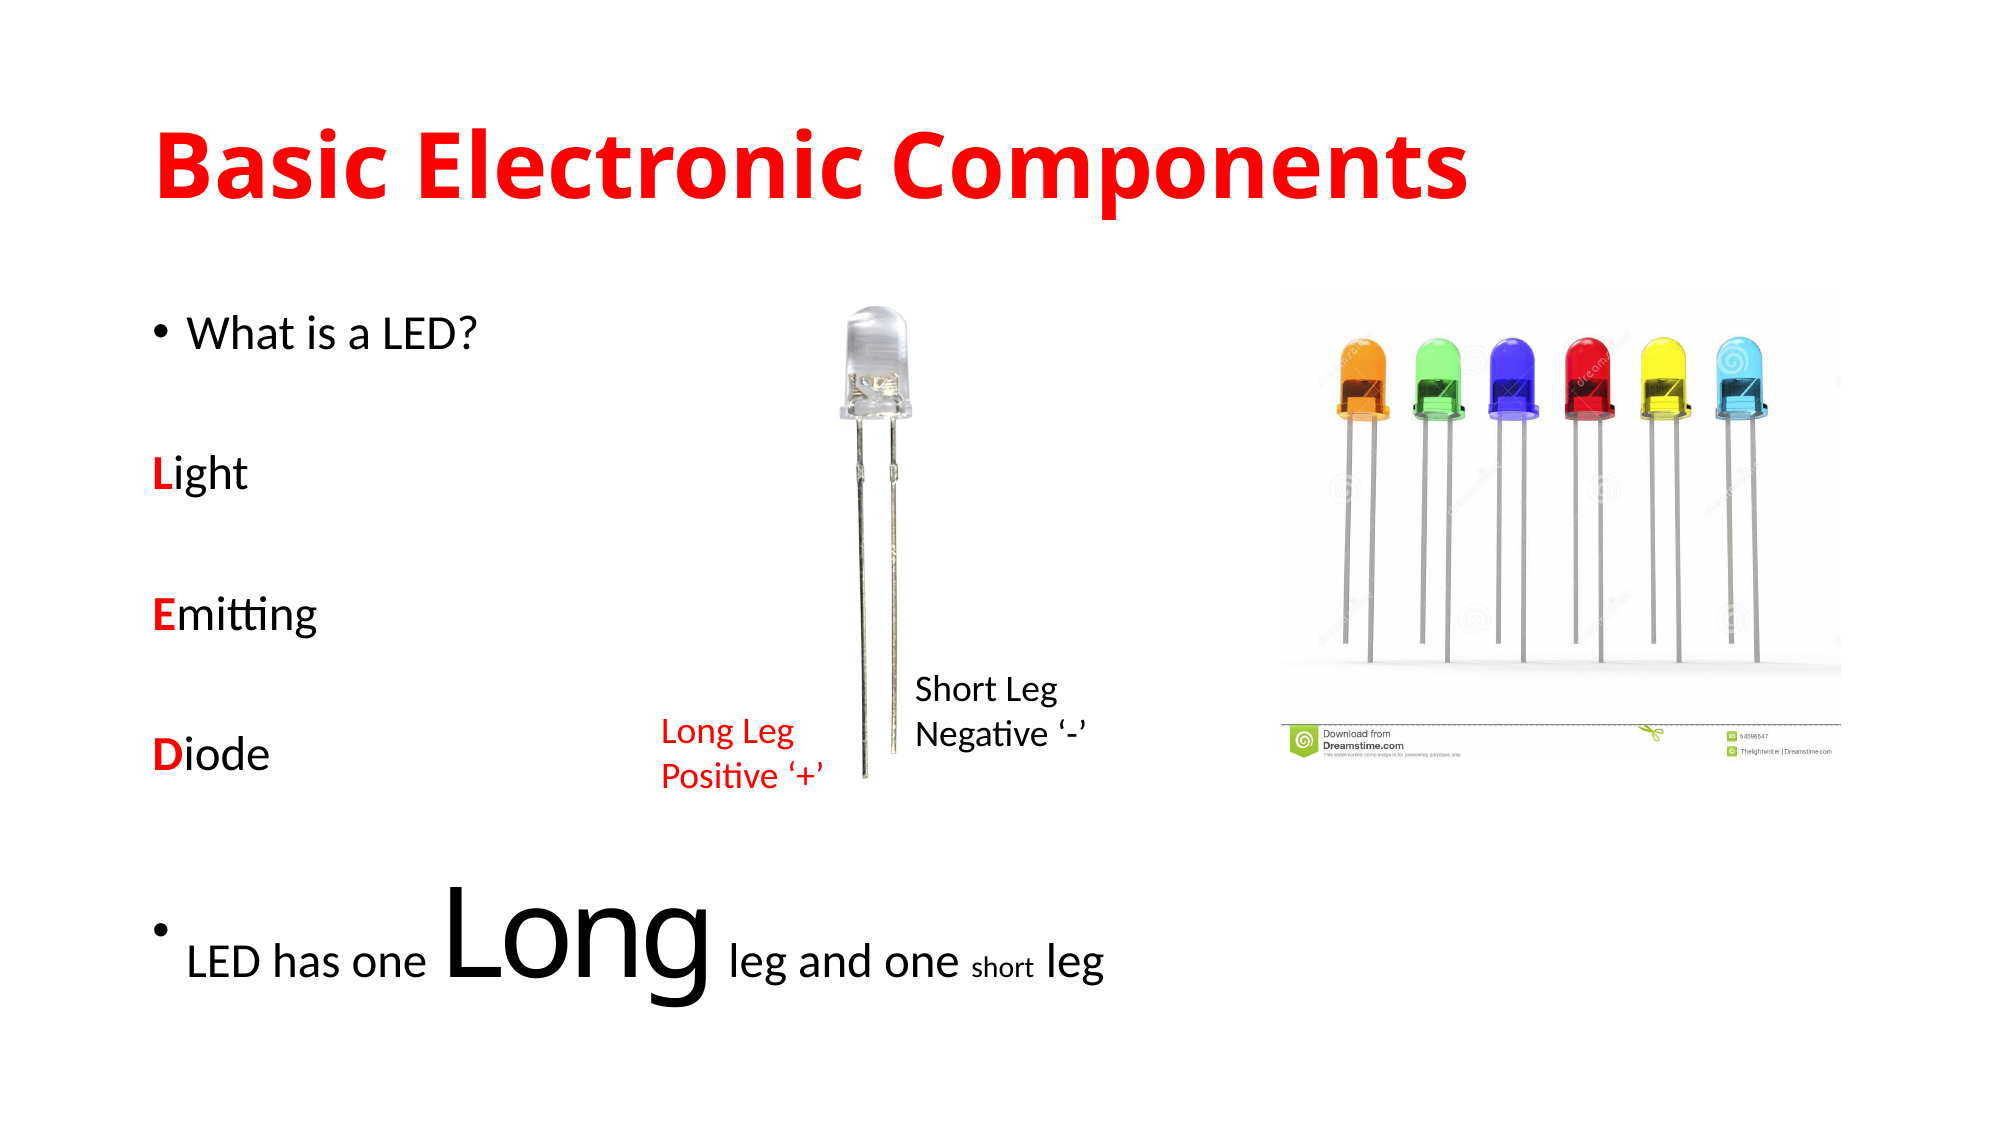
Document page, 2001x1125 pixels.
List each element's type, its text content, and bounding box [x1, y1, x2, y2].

list What is a LED? Light Emitting Diode LED has one Long leg and one short leg [137, 299, 1863, 1014]
picture [613, 277, 1141, 805]
picture [1281, 286, 1841, 763]
title Basic Electronic Components [137, 59, 1863, 278]
